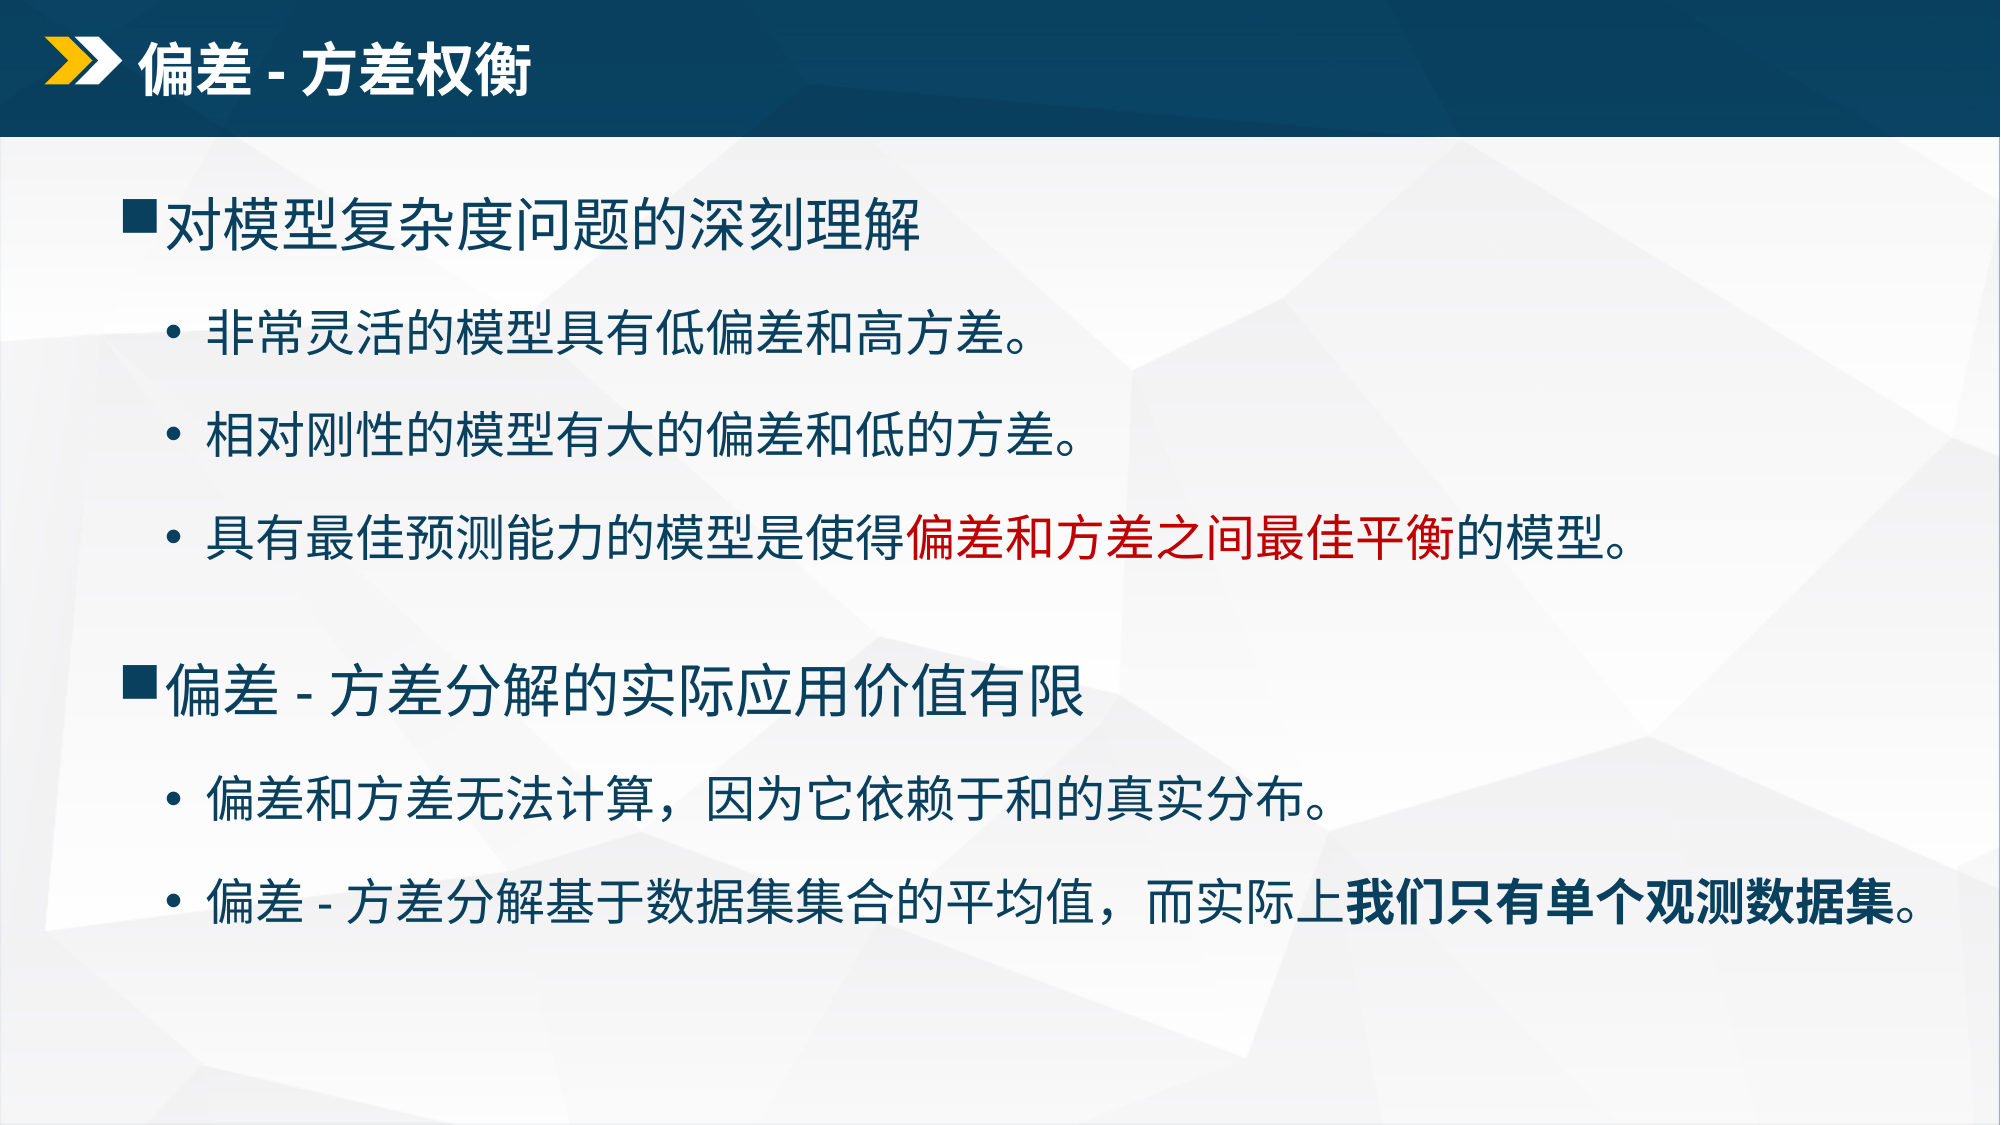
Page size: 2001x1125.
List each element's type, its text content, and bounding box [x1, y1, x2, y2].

title 偏差-方差权衡 [122, 33, 1755, 124]
picture [0, 0, 2000, 1125]
